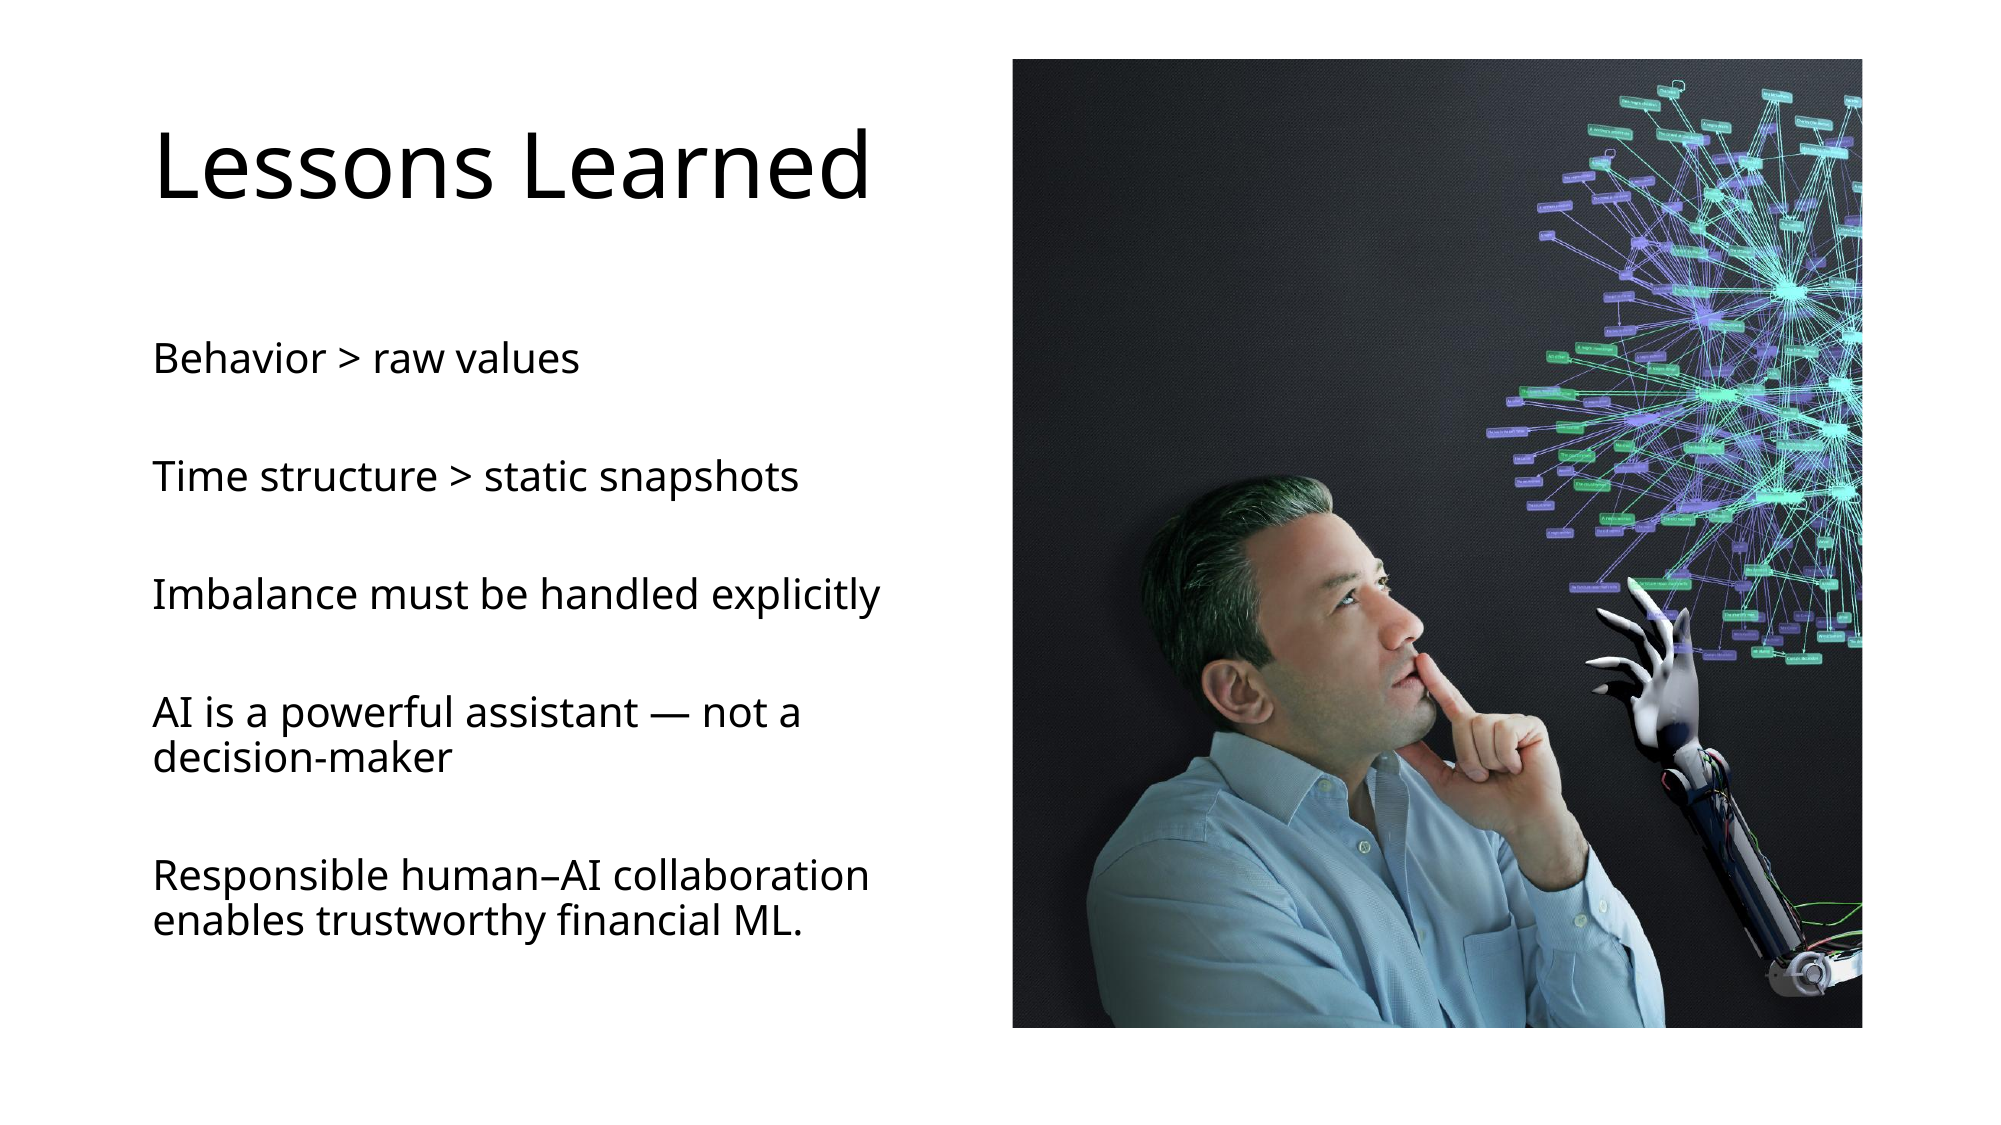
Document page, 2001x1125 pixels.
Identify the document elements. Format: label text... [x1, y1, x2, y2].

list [1011, 59, 1863, 1028]
list Behavior > raw values Time structure > static snapshots Imbalance must be handled explicitly AI is a powerful assistant — not a decision-maker Responsible human–AI collaboration enables trustworthy financial ML. [137, 329, 988, 961]
title Lessons Learned [137, 59, 1011, 278]
